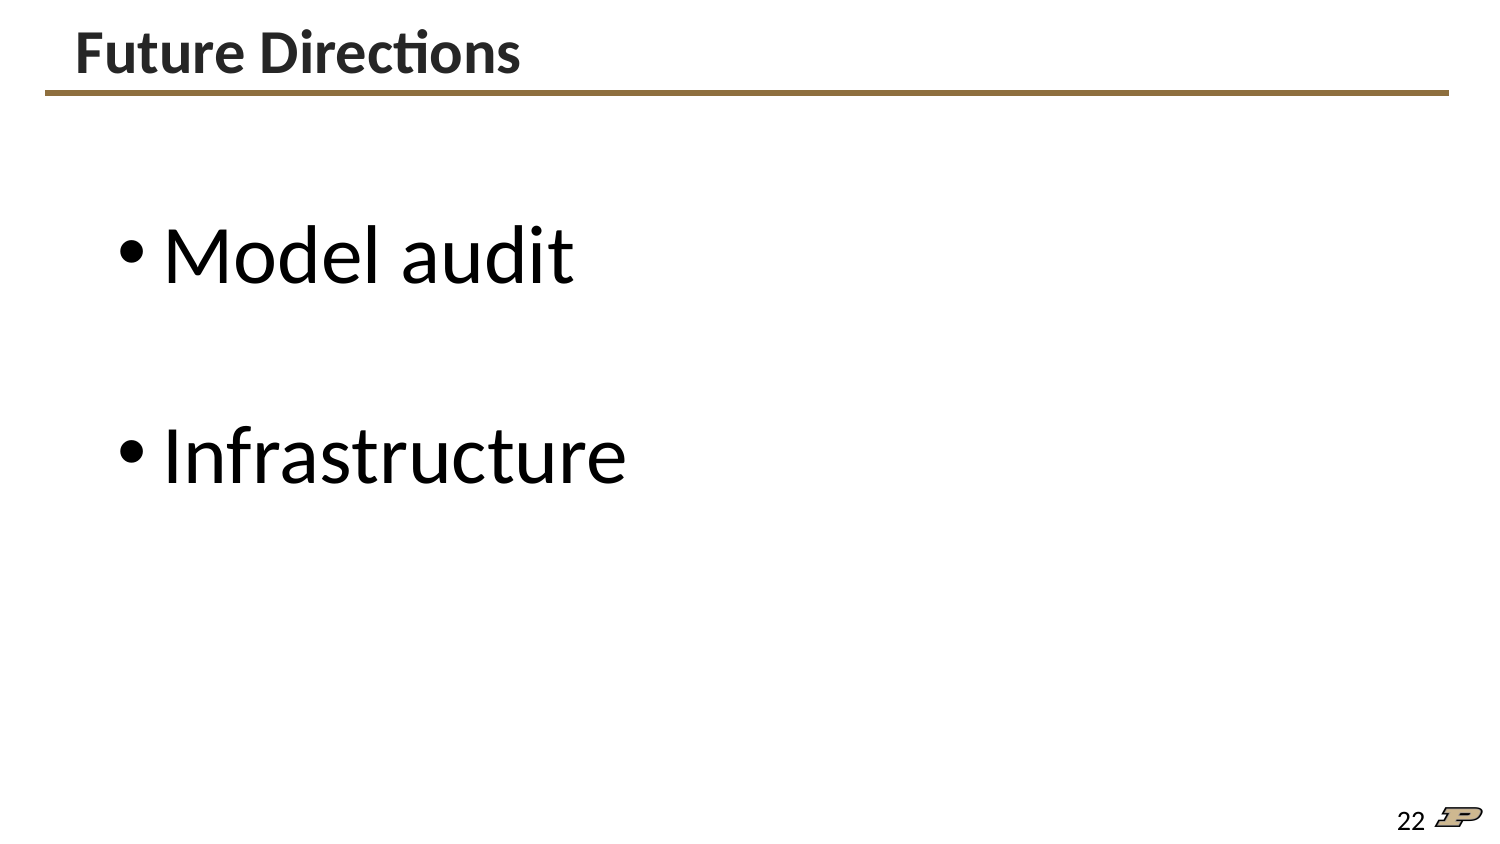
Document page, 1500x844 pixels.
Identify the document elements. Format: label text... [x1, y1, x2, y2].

picture [1459, 807, 1483, 827]
text_box 22 [1368, 785, 1463, 844]
text_box Model audit Infrastructure [0, 93, 1178, 508]
title Future Directions [43, 12, 1368, 96]
